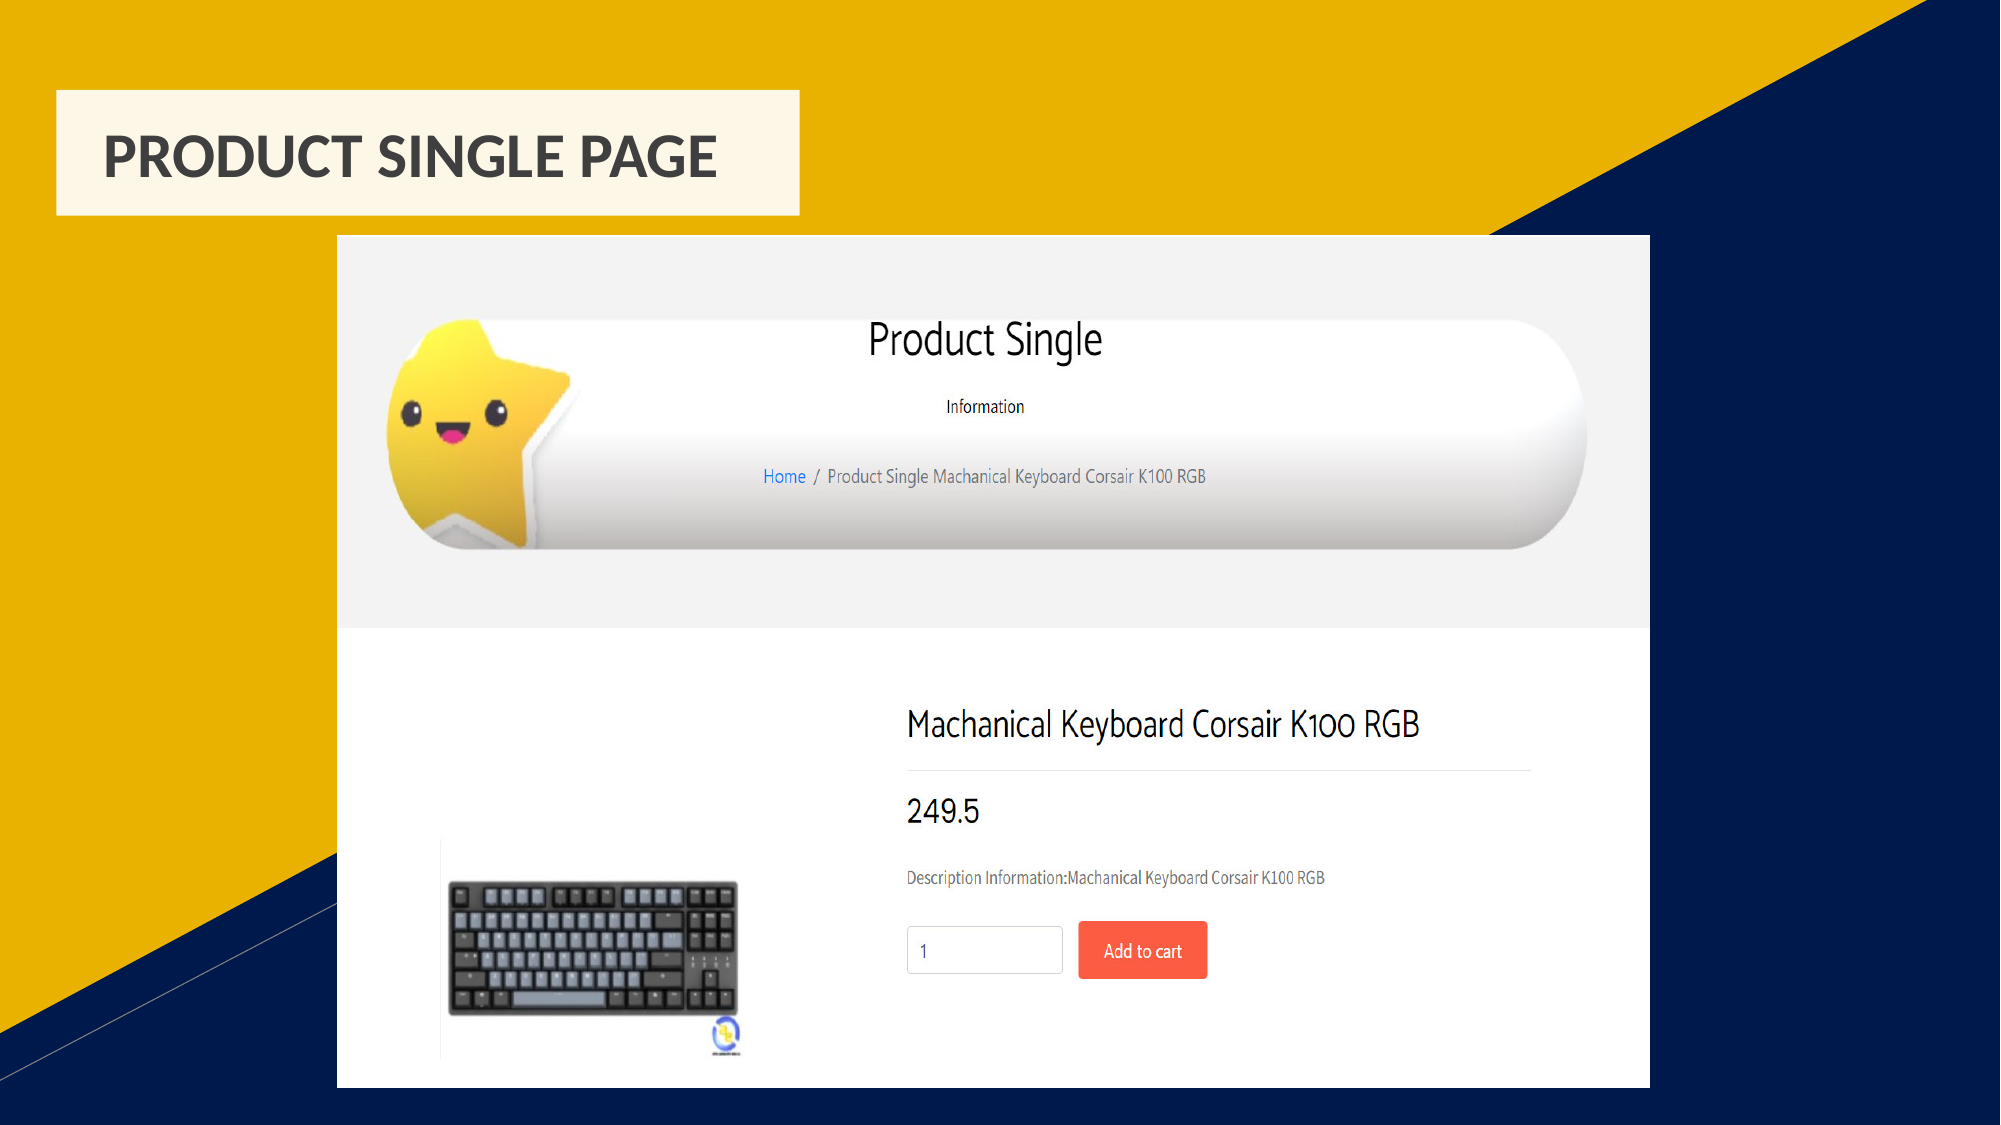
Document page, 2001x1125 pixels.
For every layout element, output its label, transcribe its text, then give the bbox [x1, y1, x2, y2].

title PRODUCT SINGLE PAGE [56, 89, 800, 216]
picture [336, 235, 1650, 1088]
